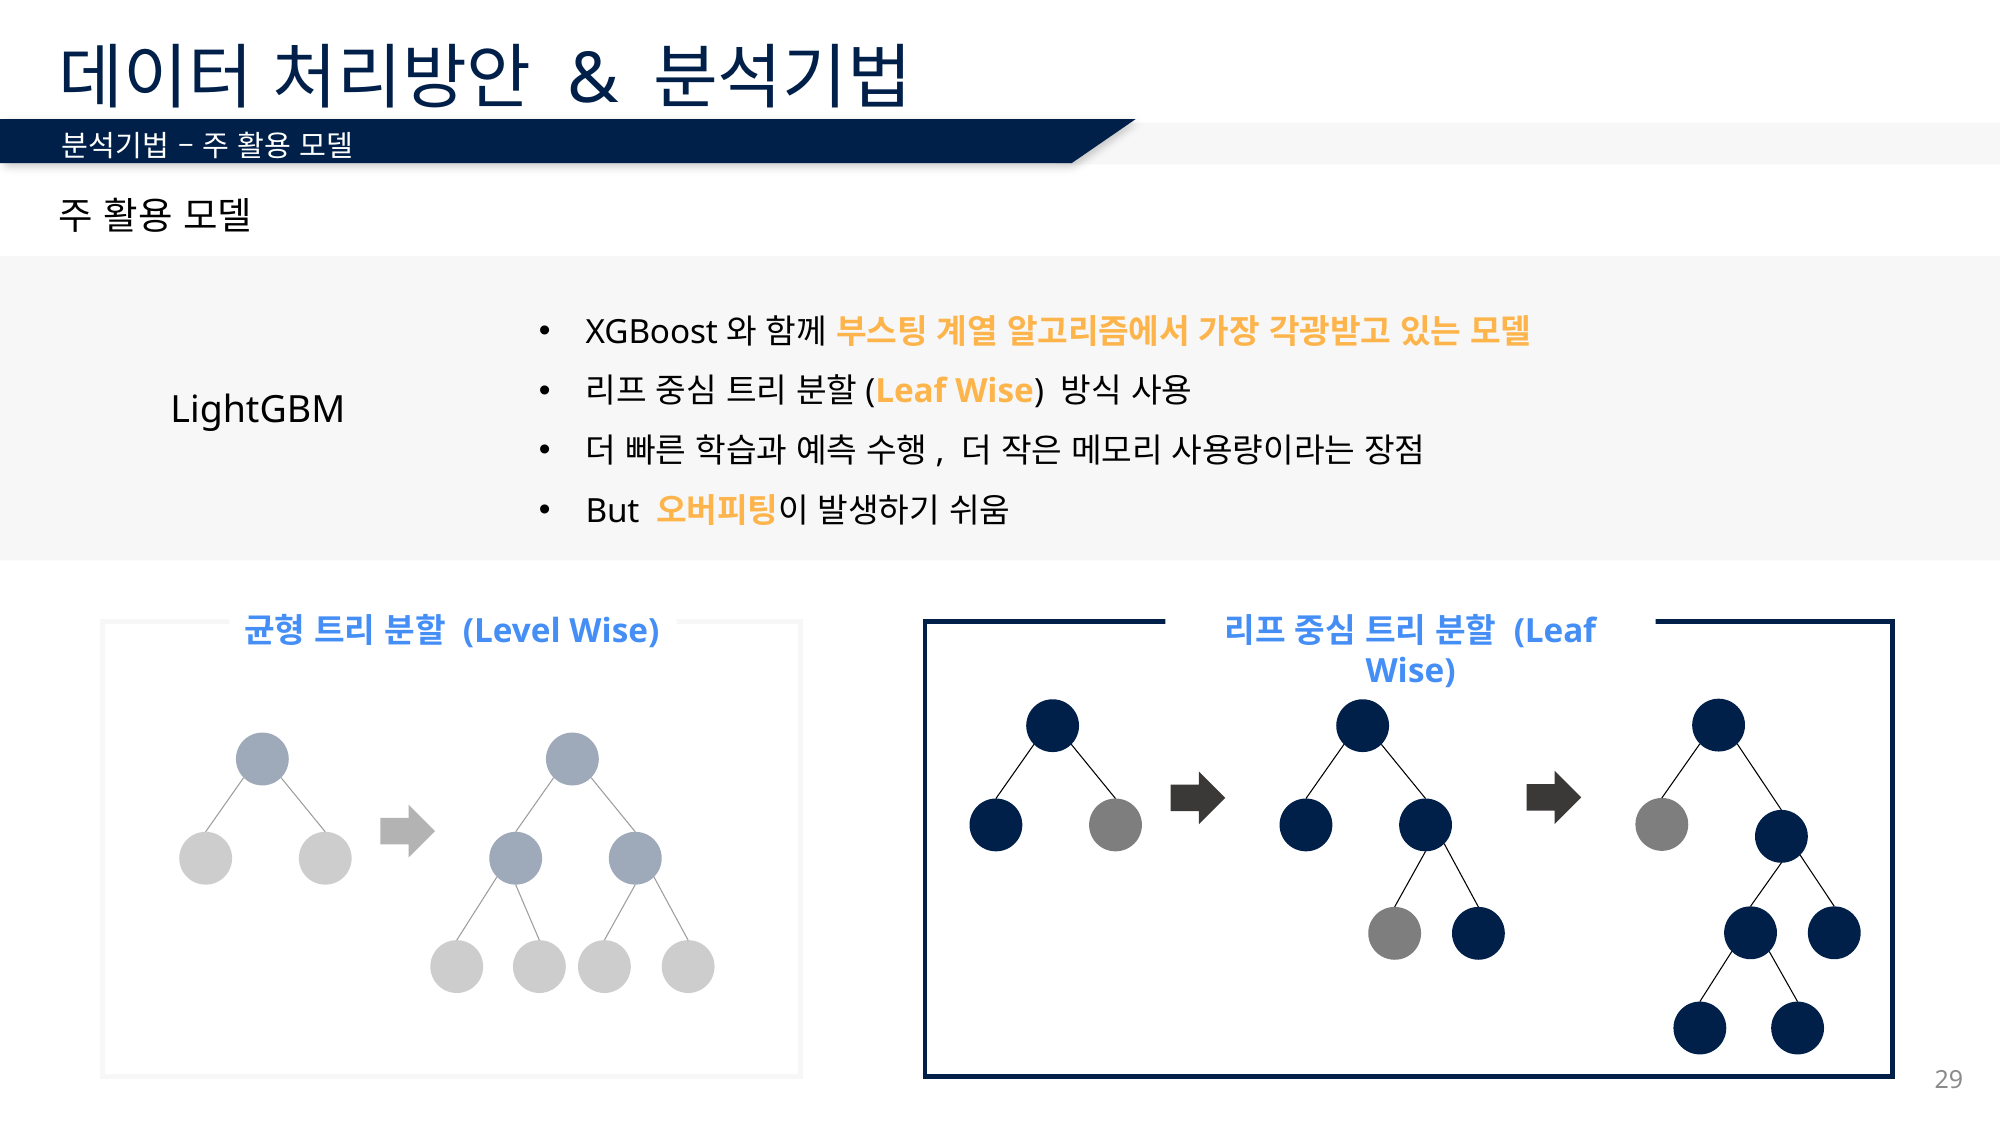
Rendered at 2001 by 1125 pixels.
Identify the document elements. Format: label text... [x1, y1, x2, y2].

text_box 분석기법 – 주 활용 모델 [47, 119, 540, 170]
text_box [102, 601, 801, 1077]
title 데이터 처리방안 & 분석기법 [44, 34, 1053, 126]
slide_number 29 [1884, 1050, 1978, 1111]
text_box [0, 255, 2000, 561]
text_box 주 활용 모델 [43, 184, 272, 245]
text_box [925, 601, 1893, 1077]
